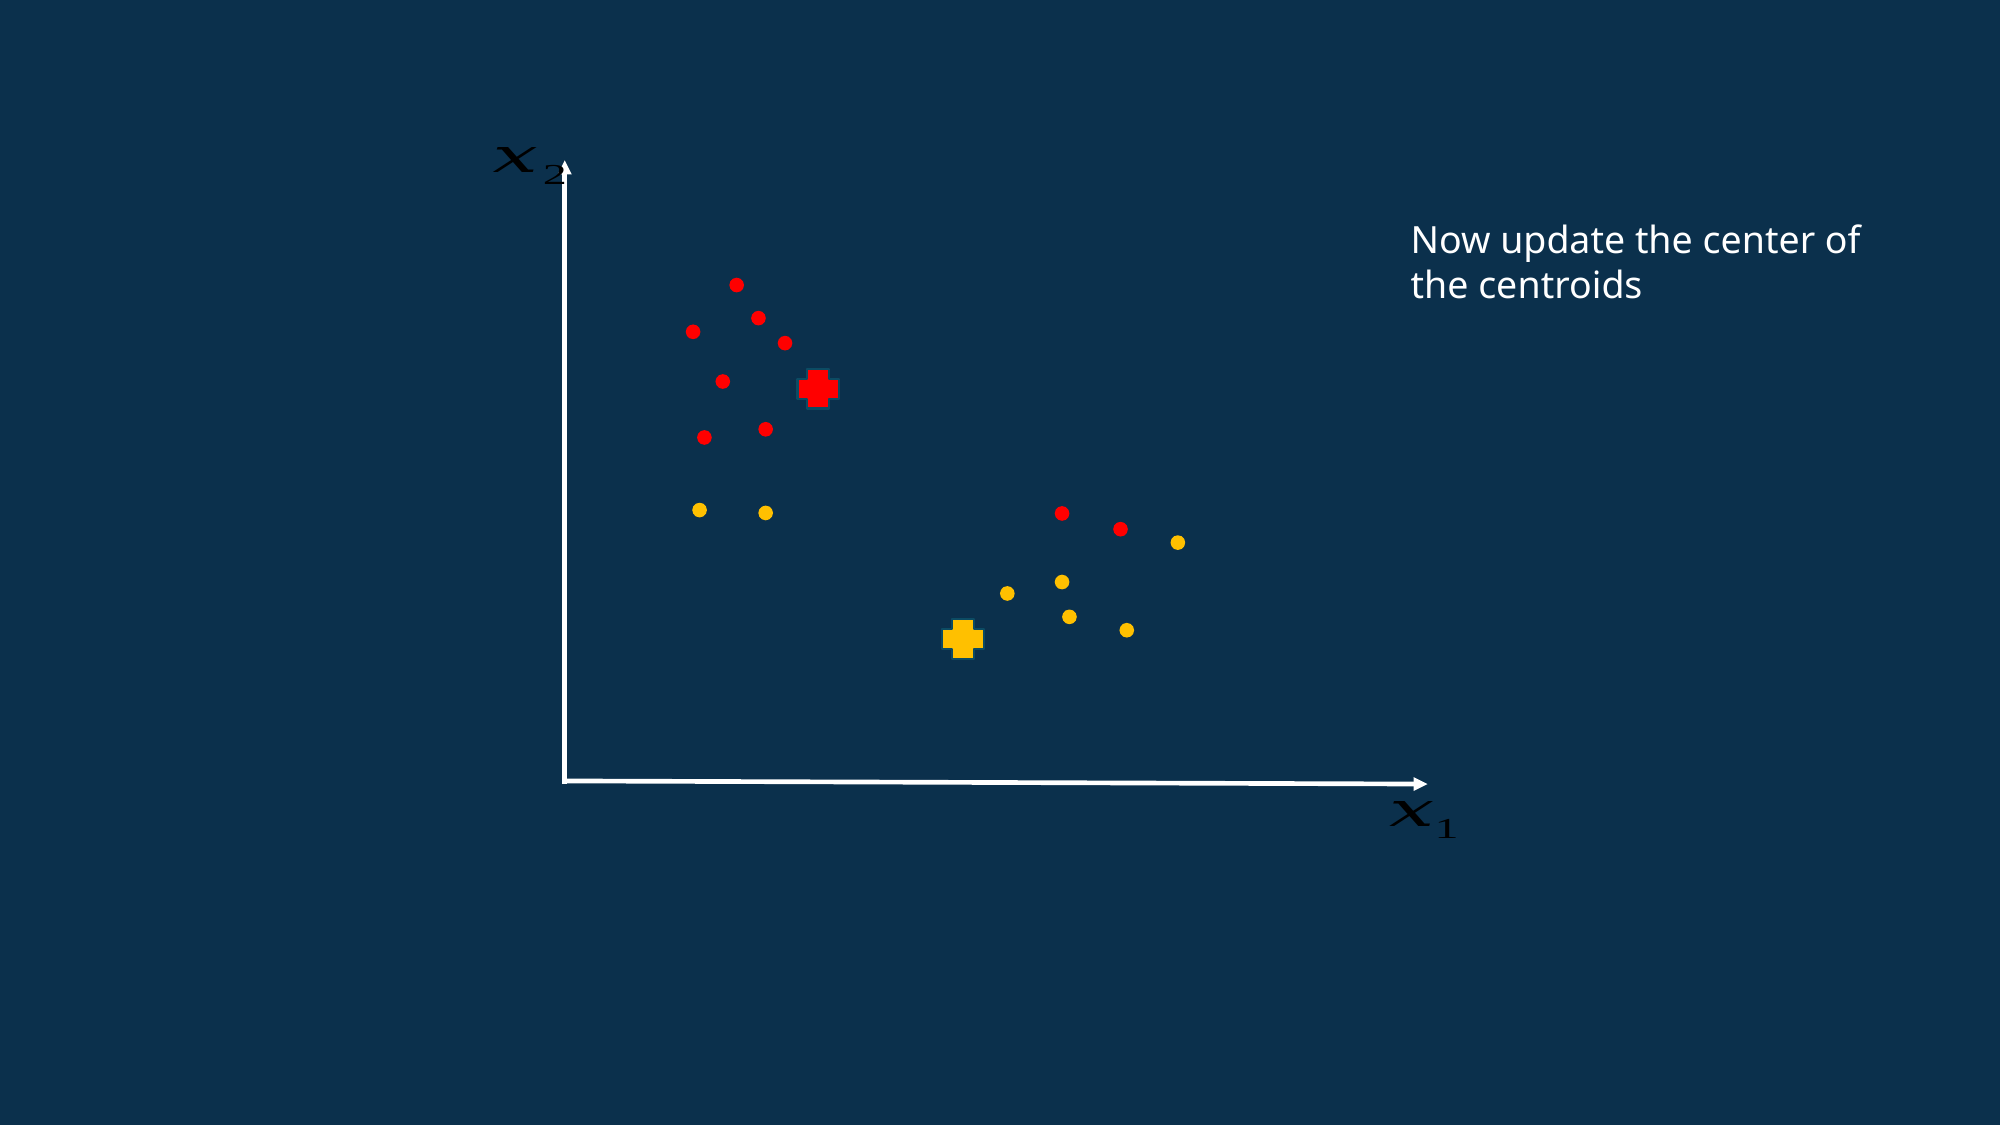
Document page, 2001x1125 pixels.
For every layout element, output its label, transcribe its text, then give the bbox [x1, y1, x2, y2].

text_box [1169, 534, 1187, 552]
text_box [728, 276, 746, 294]
text_box [695, 428, 714, 447]
text_box [1053, 573, 1071, 591]
text_box [998, 584, 1016, 603]
text_box Now update the center of the centroids [1395, 208, 1899, 313]
text_box [796, 368, 840, 410]
text_box [1111, 520, 1130, 538]
text_box [776, 334, 794, 352]
text_box [1060, 608, 1079, 626]
text_box [1118, 621, 1136, 639]
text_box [564, 780, 1429, 785]
text_box [941, 618, 985, 660]
text_box [749, 309, 768, 327]
text_box [690, 501, 709, 519]
text_box [714, 372, 732, 391]
text_box [684, 323, 702, 341]
text_box [757, 420, 775, 438]
text_box [757, 504, 775, 522]
text_box [1053, 504, 1071, 523]
